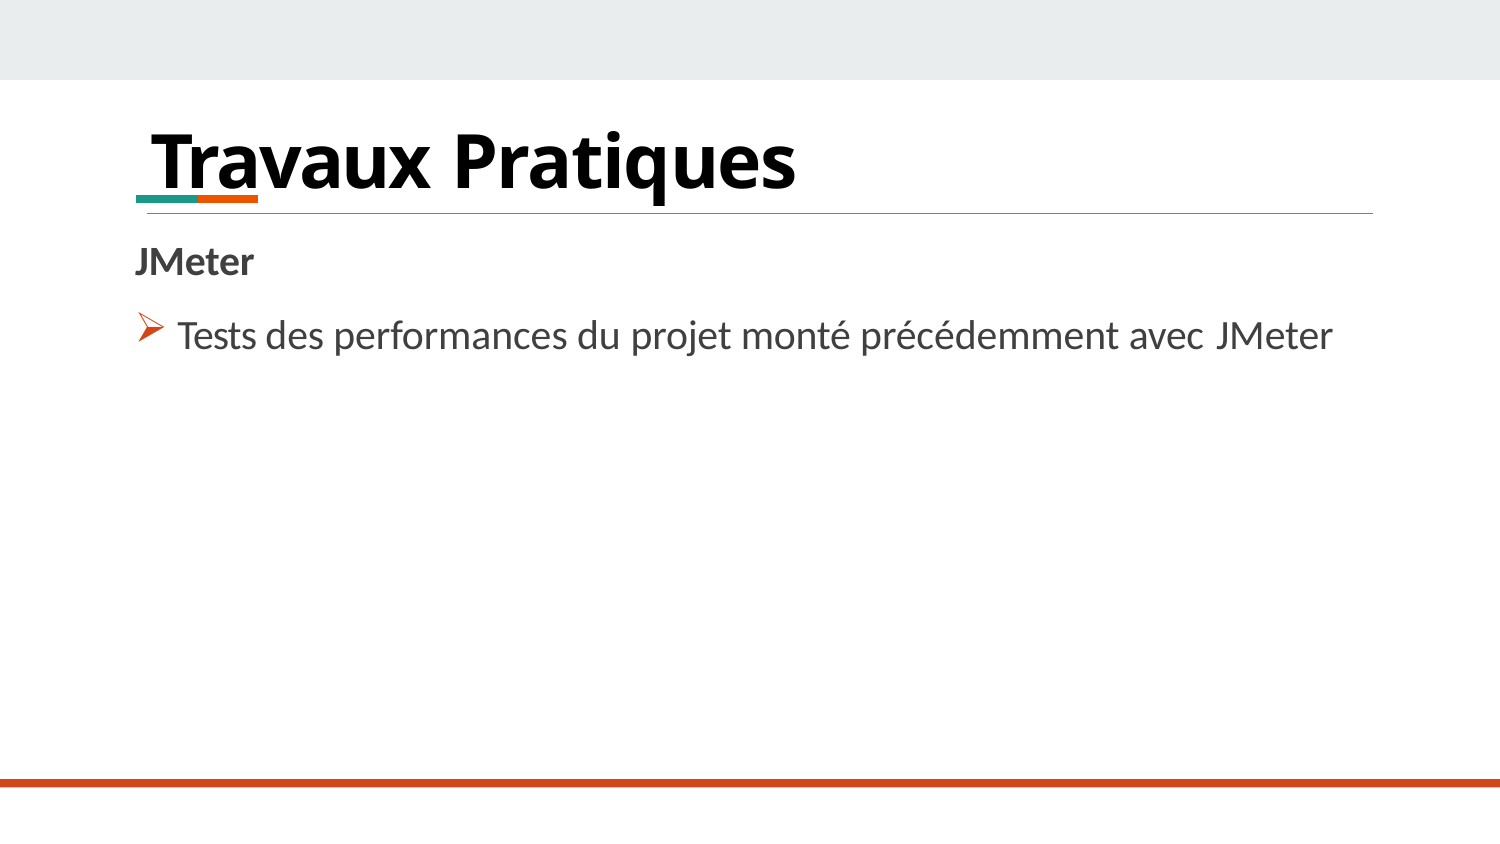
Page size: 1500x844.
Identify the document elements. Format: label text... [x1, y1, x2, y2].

text_box [0, 779, 1500, 788]
title Travaux Pratiques [147, 111, 837, 207]
text_box JMeter Tests des performances du projet monté précédemment avec JMeter [132, 207, 1347, 358]
